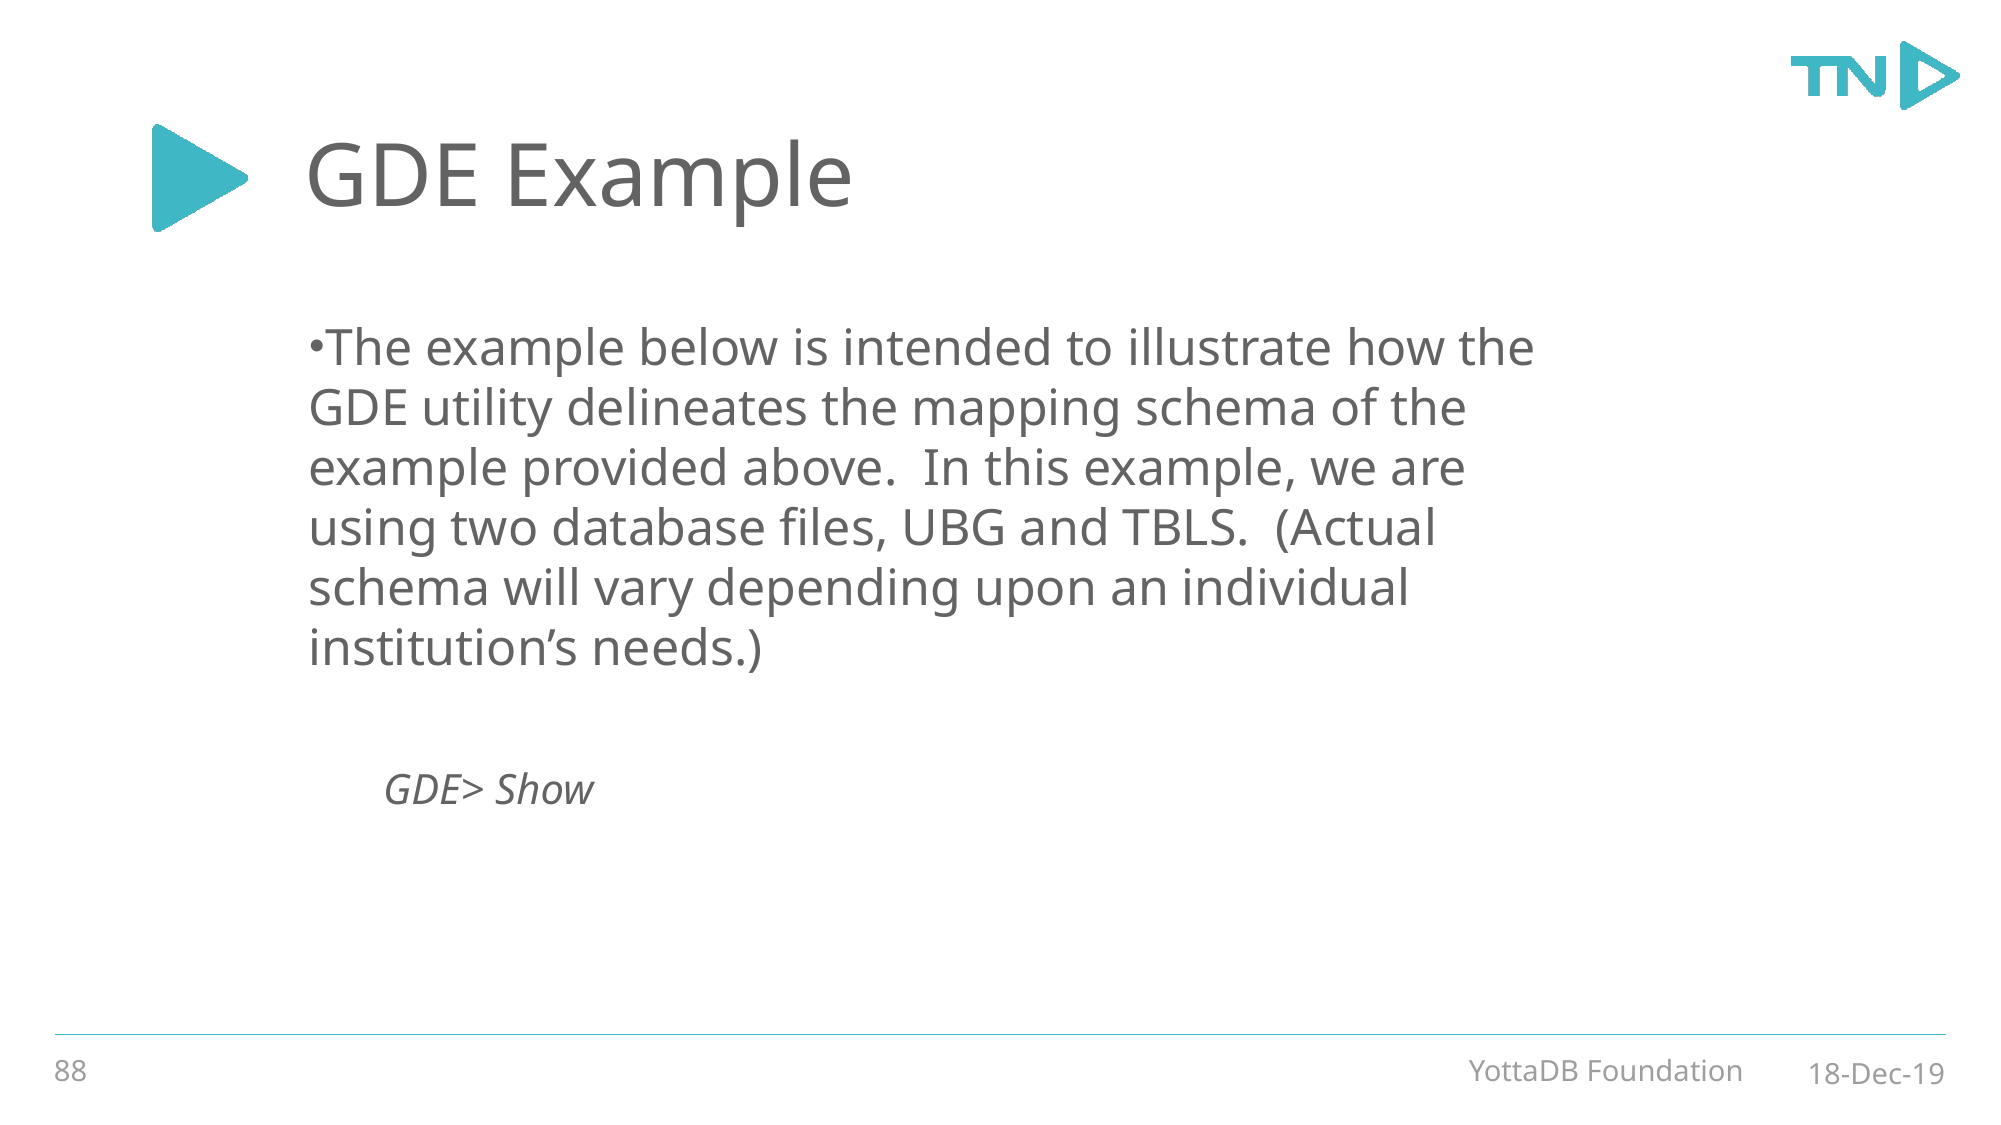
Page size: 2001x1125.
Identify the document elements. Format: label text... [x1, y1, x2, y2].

slide_number 18-Dec-19 [1762, 1042, 1961, 1103]
slide_number 88 [39, 1042, 156, 1103]
picture [1791, 41, 1960, 110]
picture [152, 124, 248, 232]
title GDE Example [289, 124, 1590, 232]
list The example below is intended to illustrate how the GDE utility delineates the mapping schema of the example provided above. In this example, we are using two database files, UBG and TBLS. (Actual schema will vary depending upon an individual institution’s needs.) GDE> Show [293, 307, 1590, 840]
footer YottaDB Foundation [1083, 1042, 1759, 1103]
